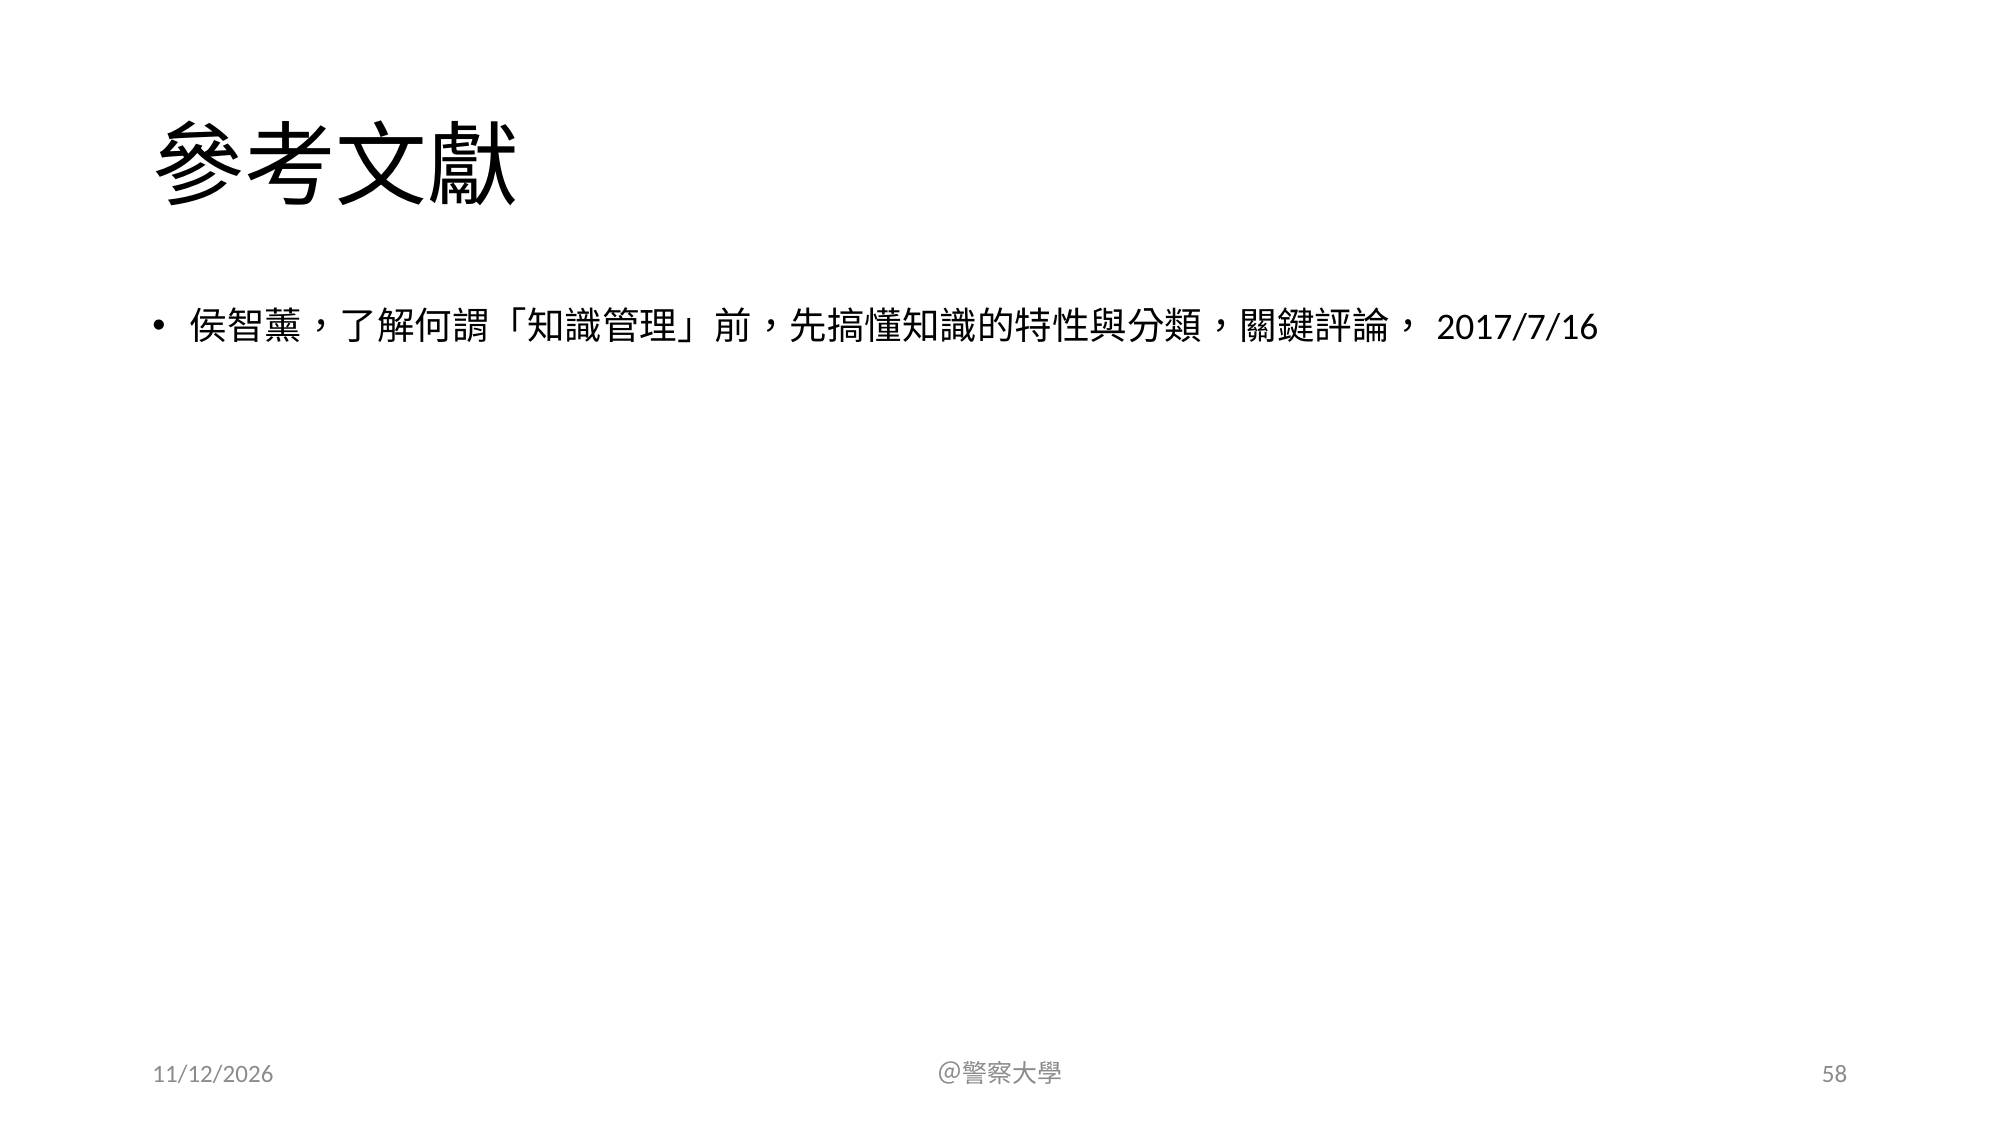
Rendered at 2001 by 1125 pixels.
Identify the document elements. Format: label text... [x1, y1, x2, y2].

list 侯智薰，了解何謂「知識管理」前，先搞懂知識的特性與分類，關鍵評論，2017/7/16 [137, 299, 1863, 1014]
footer ＠警察大學 [662, 1042, 1338, 1103]
title 參考文獻 [137, 59, 1863, 278]
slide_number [137, 1042, 588, 1103]
slide_number 58 [1412, 1042, 1863, 1103]
